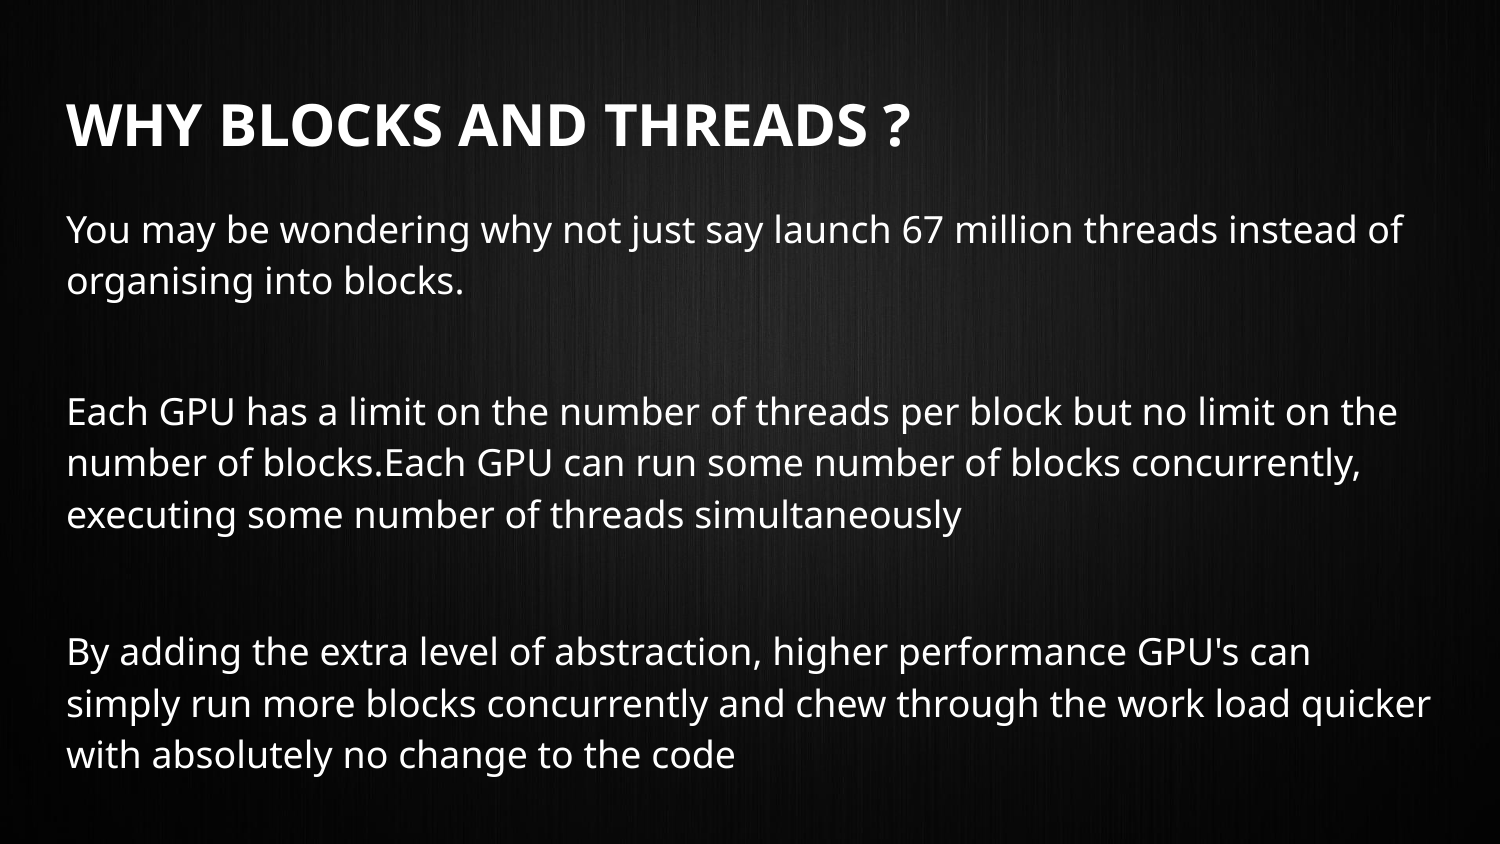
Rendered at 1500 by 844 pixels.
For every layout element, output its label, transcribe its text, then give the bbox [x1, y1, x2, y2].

picture [0, 0, 1500, 844]
list You may be wondering why not just say launch 67 million threads instead of organising into blocks. Each GPU has a limit on the number of threads per block but no limit on the number of blocks.Each GPU can run some number of blocks concurrently, executing some number of threads simultaneously By adding the extra level of abstraction, higher performance GPU's can simply run more blocks concurrently and chew through the work load quicker with absolutely no change to the code [51, 184, 1449, 745]
title WHY BLOCKS AND THREADS ? [51, 72, 1449, 167]
